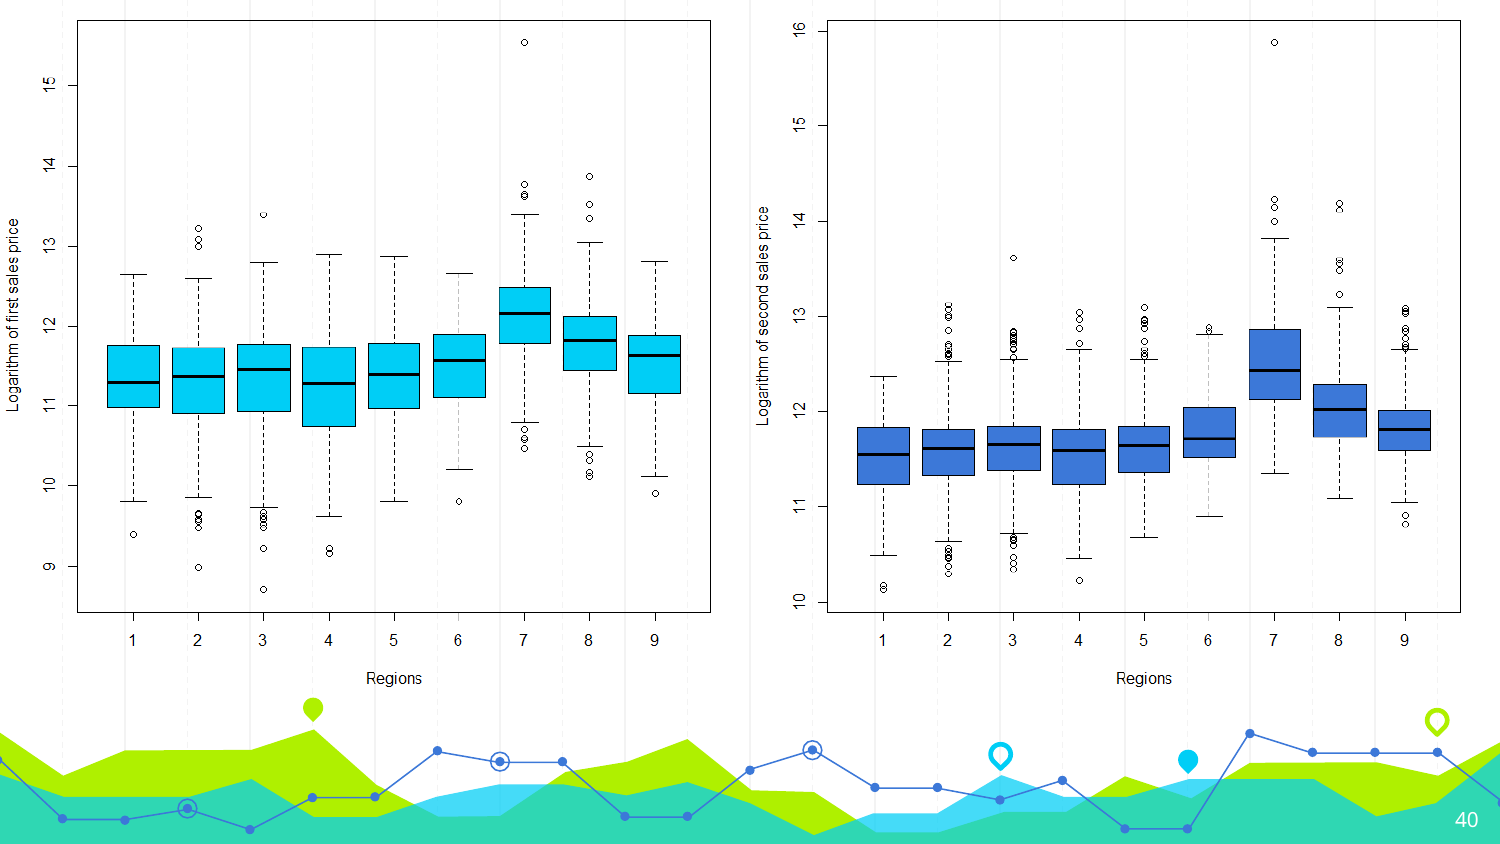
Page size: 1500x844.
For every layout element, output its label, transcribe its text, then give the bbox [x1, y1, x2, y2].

slide_number 40 [1403, 791, 1494, 844]
picture [0, 0, 1500, 707]
